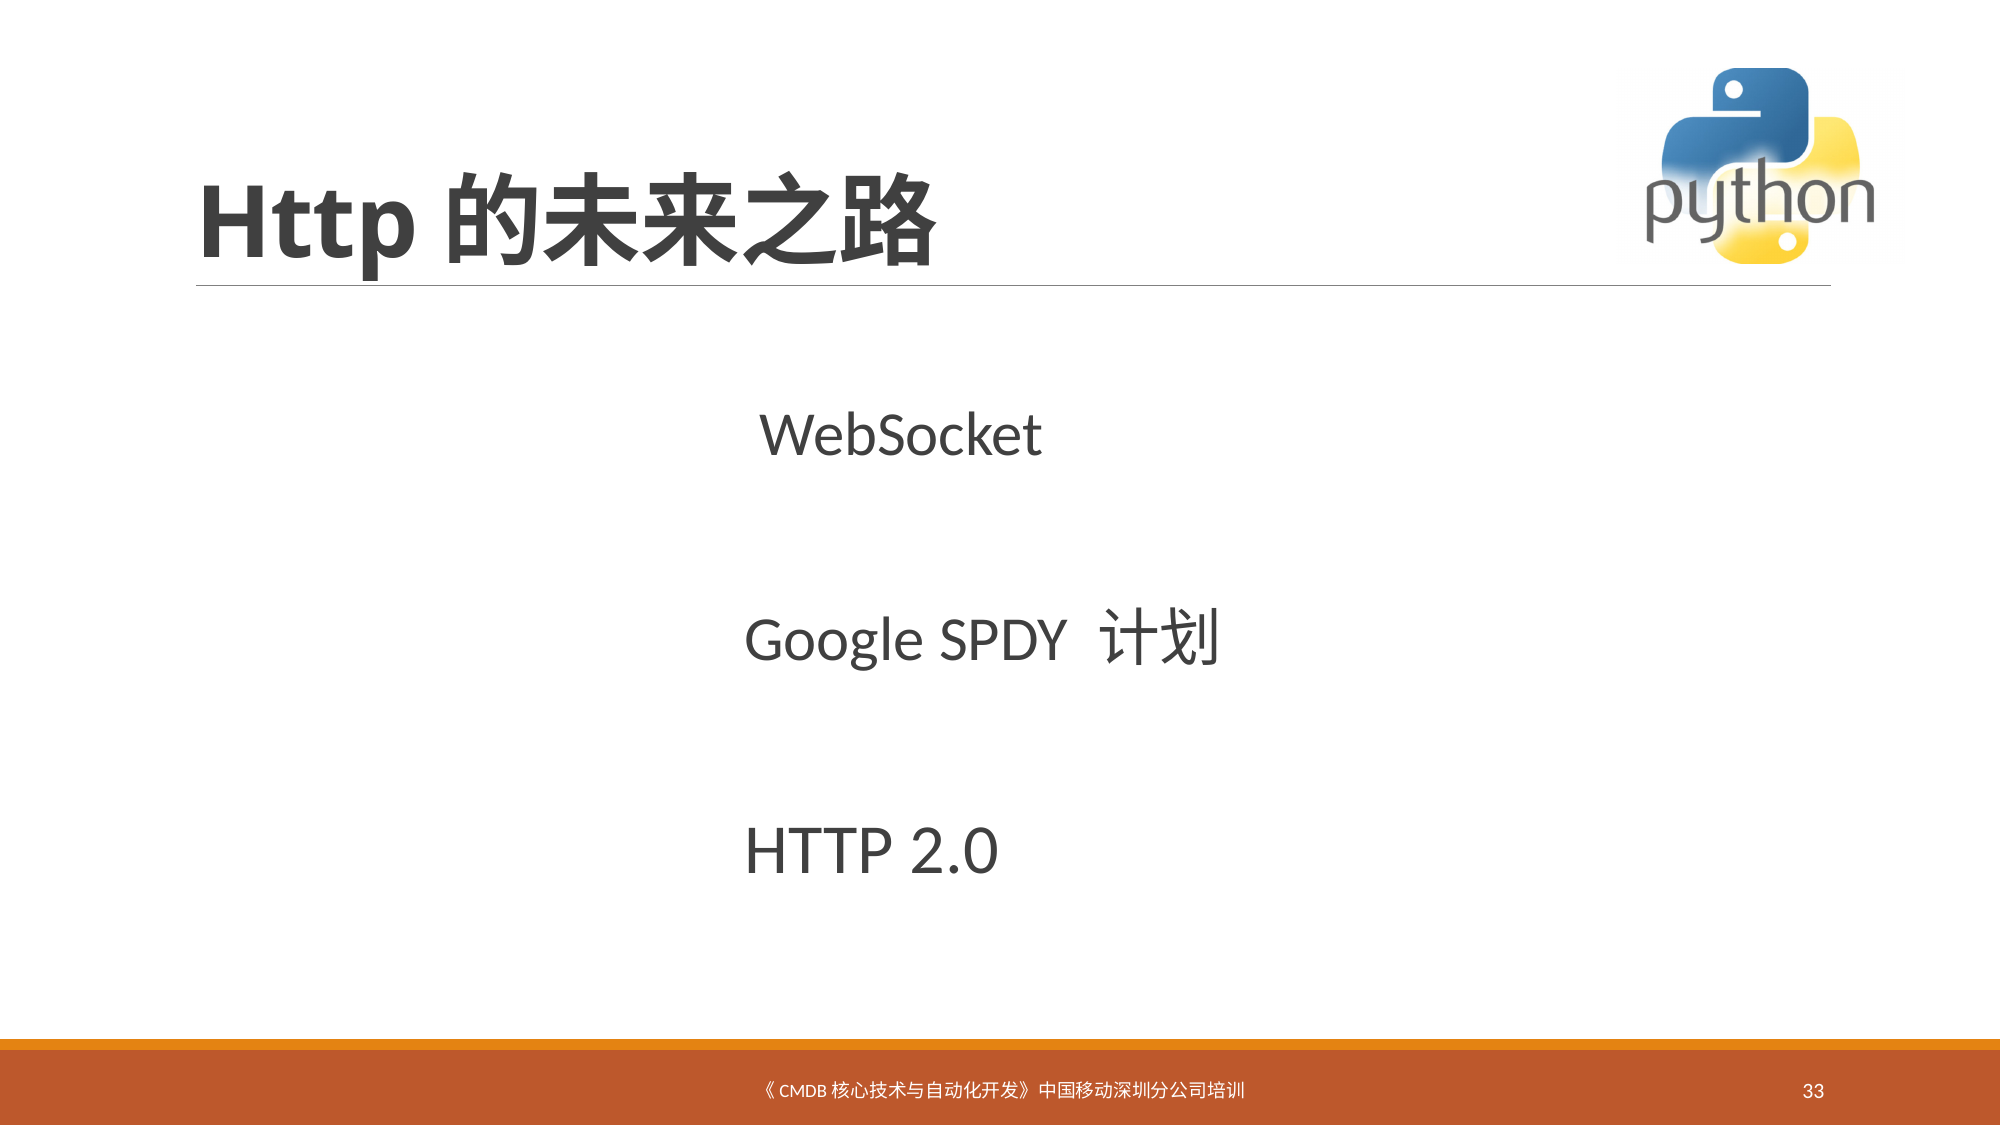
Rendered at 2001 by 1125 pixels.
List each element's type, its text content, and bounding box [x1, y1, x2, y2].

list WebSocket Google SPDY 计划 HTTP 2.0 [744, 384, 1227, 960]
picture [1616, 68, 1906, 264]
slide_number 33 [1624, 1059, 1840, 1120]
title Http的未来之路 [180, 47, 1830, 285]
footer 《CMDB核心技术与自动化开发》中国移动深圳分公司培训 [604, 1059, 1396, 1120]
